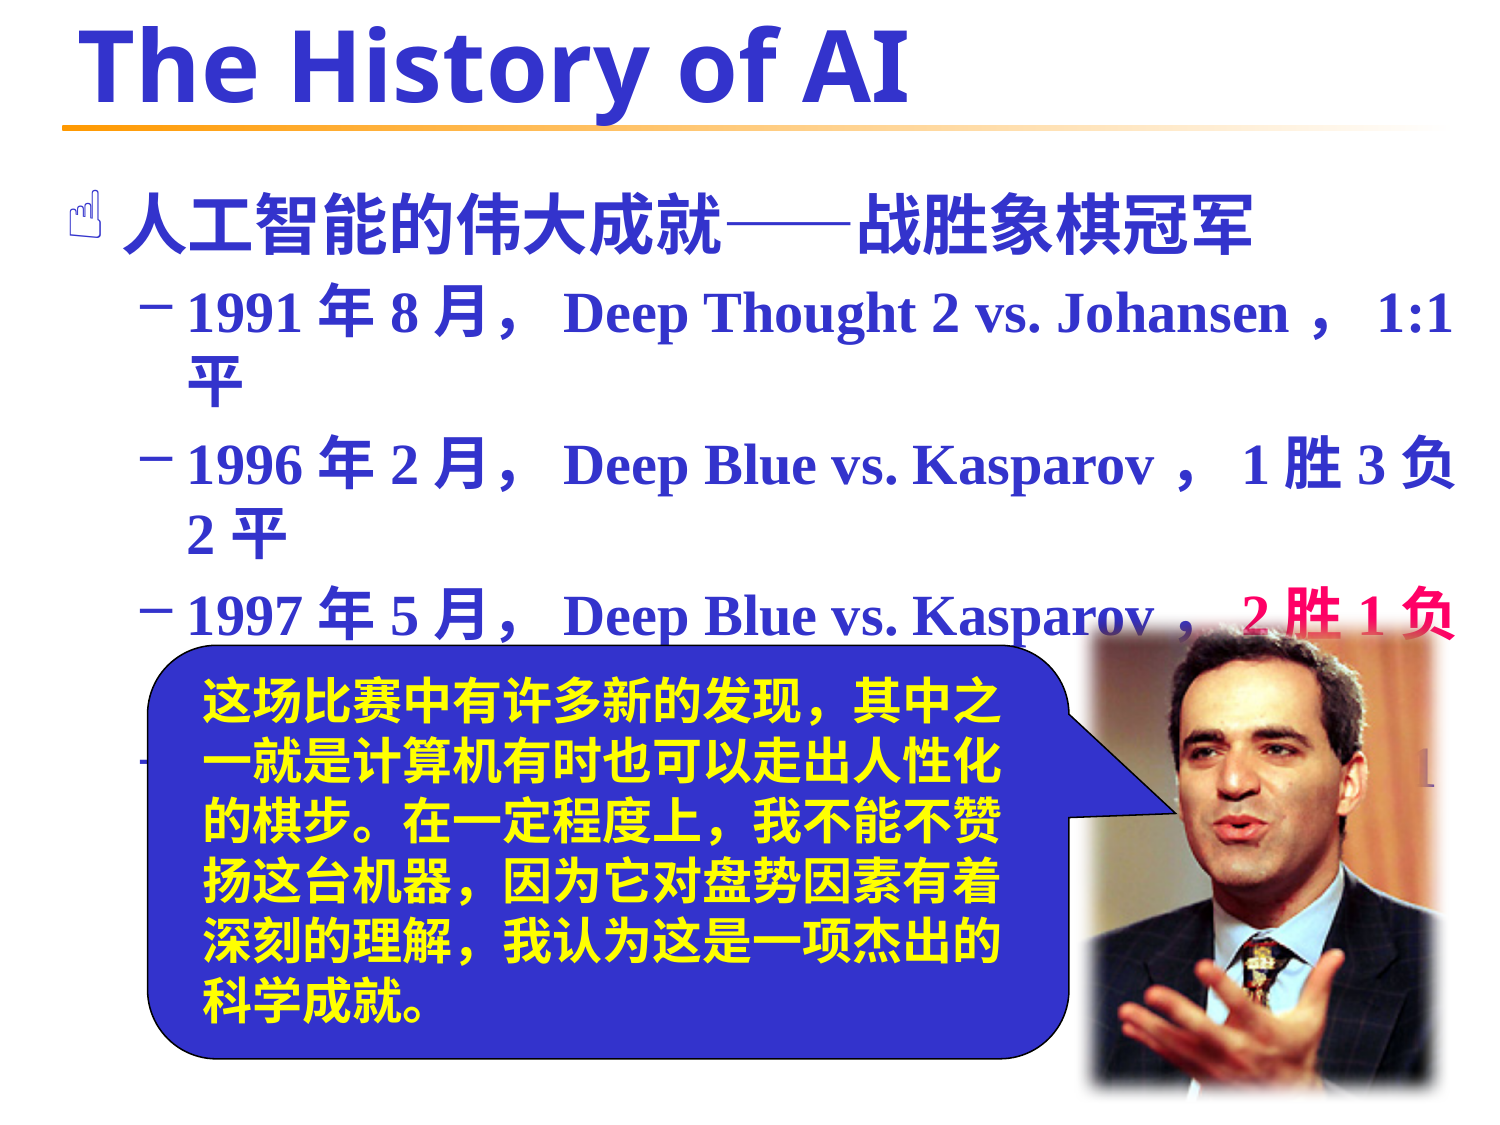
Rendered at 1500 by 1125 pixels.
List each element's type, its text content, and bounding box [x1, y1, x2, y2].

list 人工智能的伟大成就——战胜象棋冠军 1991年8月，Deep Thought 2 vs. Johansen，1:1平 1996年2月，Deep Blue vs. Kasparov，1胜3负2平 1997年5月，Deep Blue vs. Kasparov，2胜1负3平 2003年1月，Deep Junior vs. Kasparov，1胜1负4平 [50, 174, 1500, 1088]
title The History of AI [62, 0, 1500, 125]
picture [1074, 612, 1451, 1104]
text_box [147, 645, 1070, 1060]
